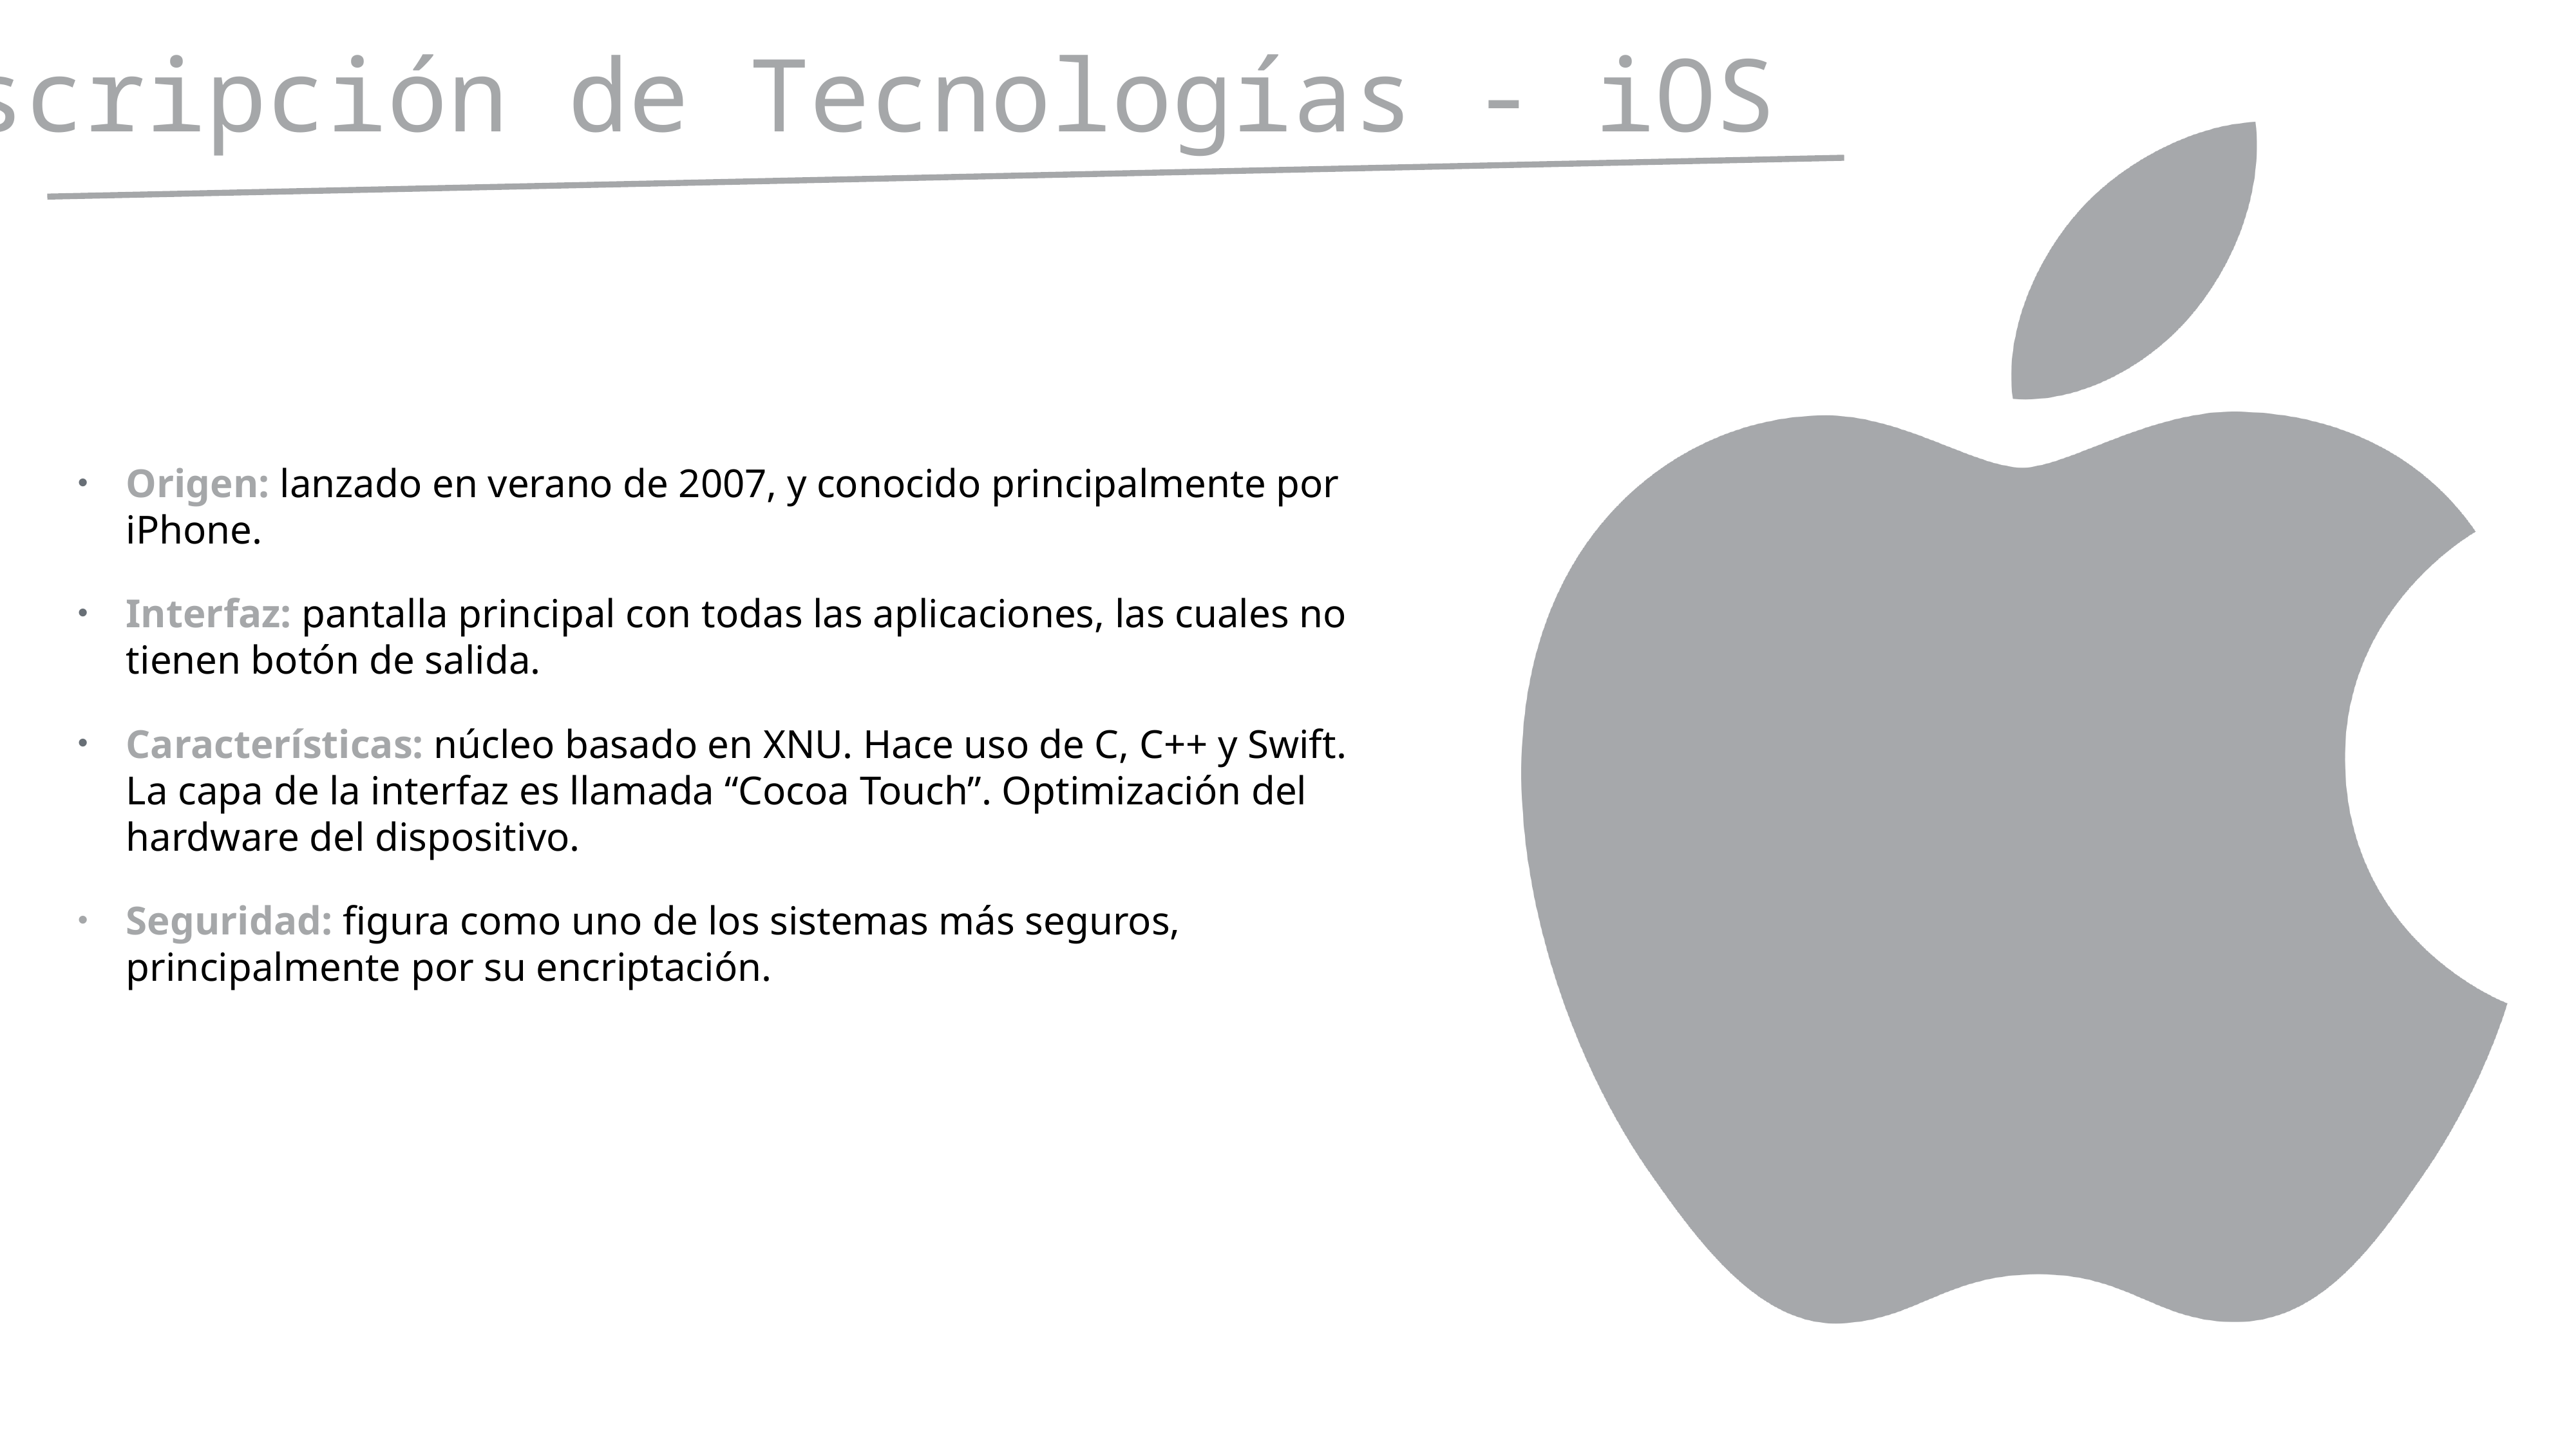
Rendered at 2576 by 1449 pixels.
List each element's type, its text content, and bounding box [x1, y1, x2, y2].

picture [1521, 121, 2508, 1327]
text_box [47, 157, 1844, 197]
subtitle Origen: lanzado en verano de 2007, y conocido principalmente por iPhone. Interfaz: pantalla principal con todas las aplicaciones, las cuales no tienen botón de salida. Características: núcleo basado en XNU. Hace uso de C, C++ y Swift. La capa de la interfaz es llamada “Cocoa Touch”. Optimización del hardware del dispositivo. Seguridad: figura como uno de los sistemas más seguros, principalmente por su encriptación. [71, 230, 1374, 1218]
text_box Descripción de Tecnologías - iOS [0, 25, 1781, 157]
